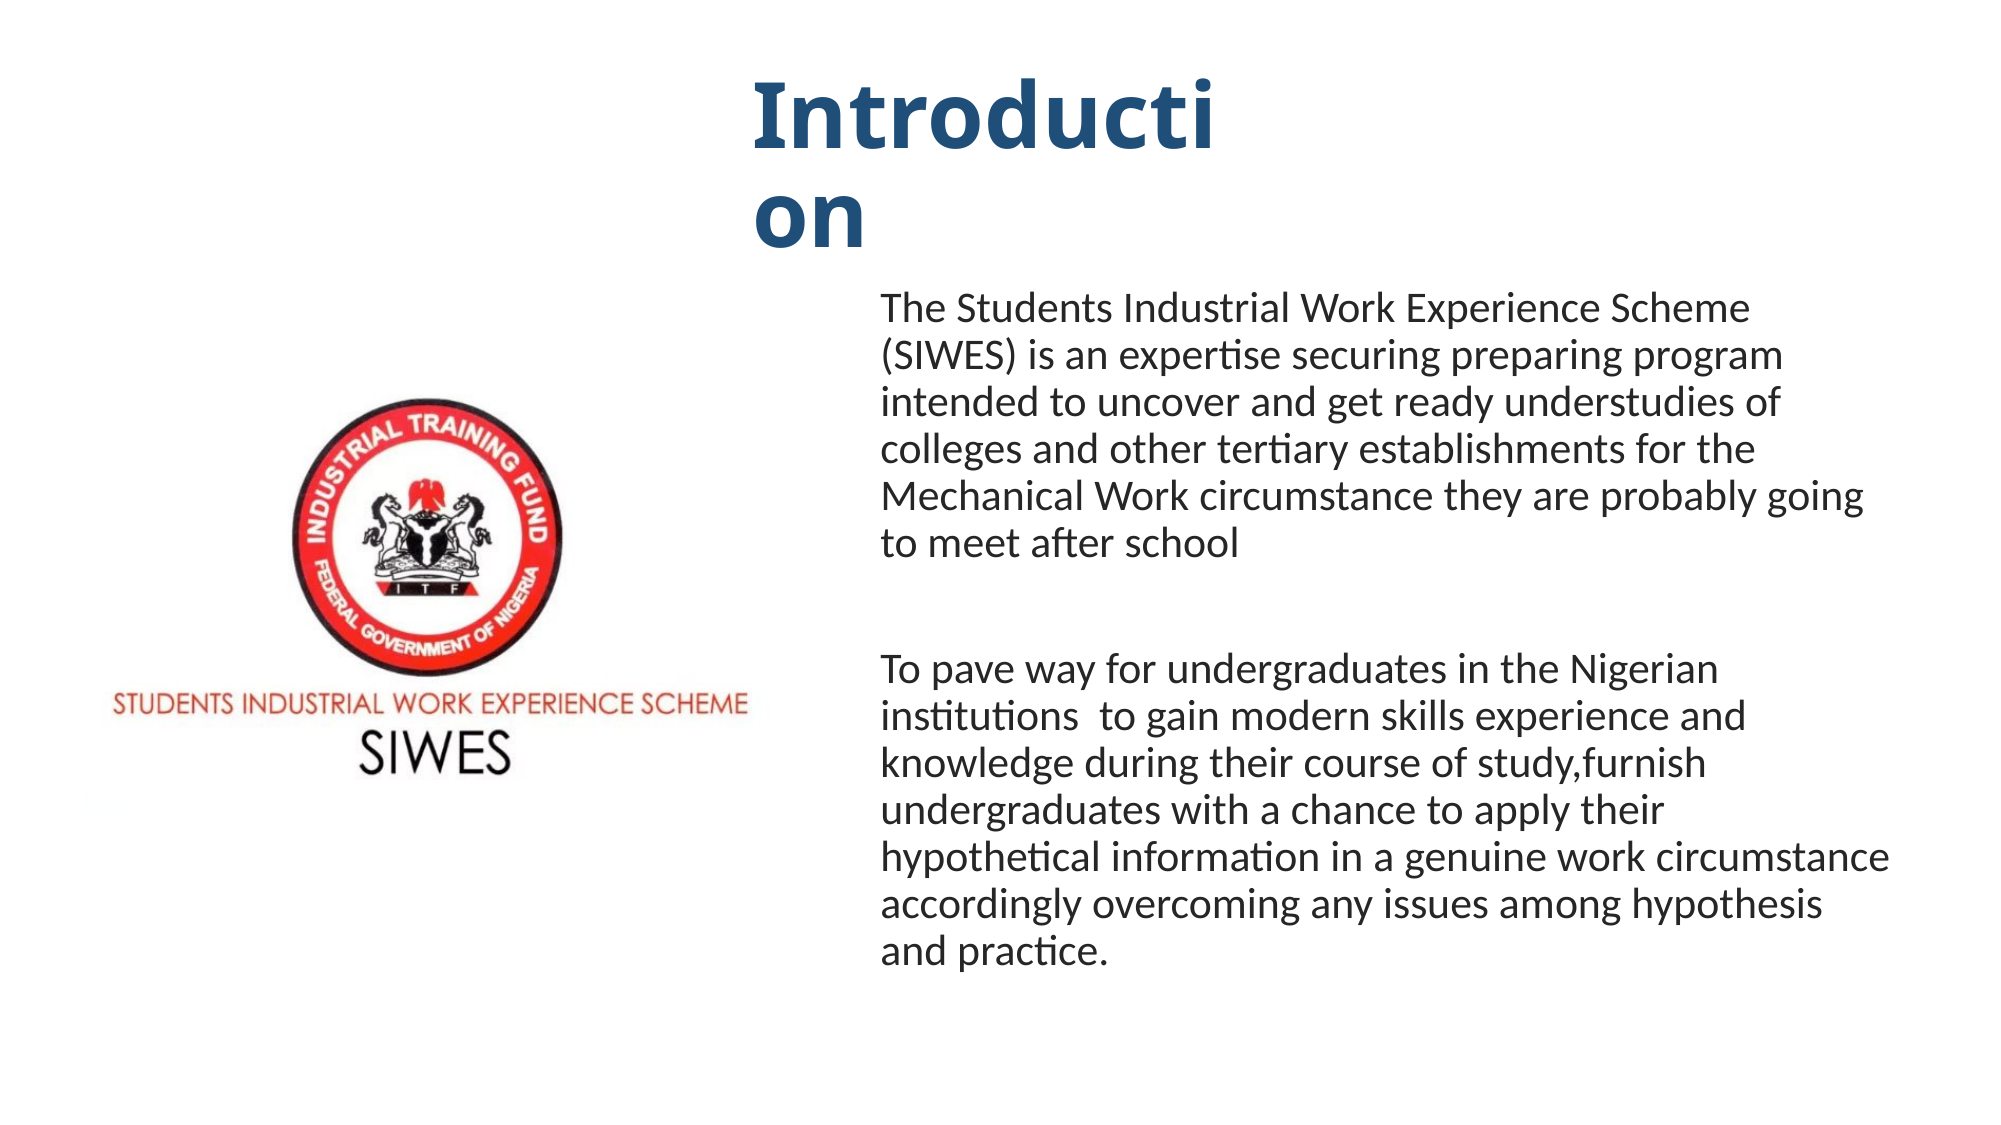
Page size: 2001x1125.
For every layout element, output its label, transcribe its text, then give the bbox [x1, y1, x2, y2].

list The Students Industrial Work Experience Scheme (SIWES) is an expertise securing preparing program intended to uncover and get ready understudies of colleges and other tertiary establishments for the Mechanical Work circumstance they are probably going to meet after school To pave way for undergraduates in the Nigerian institutions to gain modern skills experience and knowledge during their course of study,furnish undergraduates with a chance to apply their hypothetical information in a genuine work circumstance accordingly overcoming any issues among hypothesis and practice. [865, 277, 1911, 992]
title Introduction [737, 59, 1264, 278]
picture [0, 346, 844, 839]
